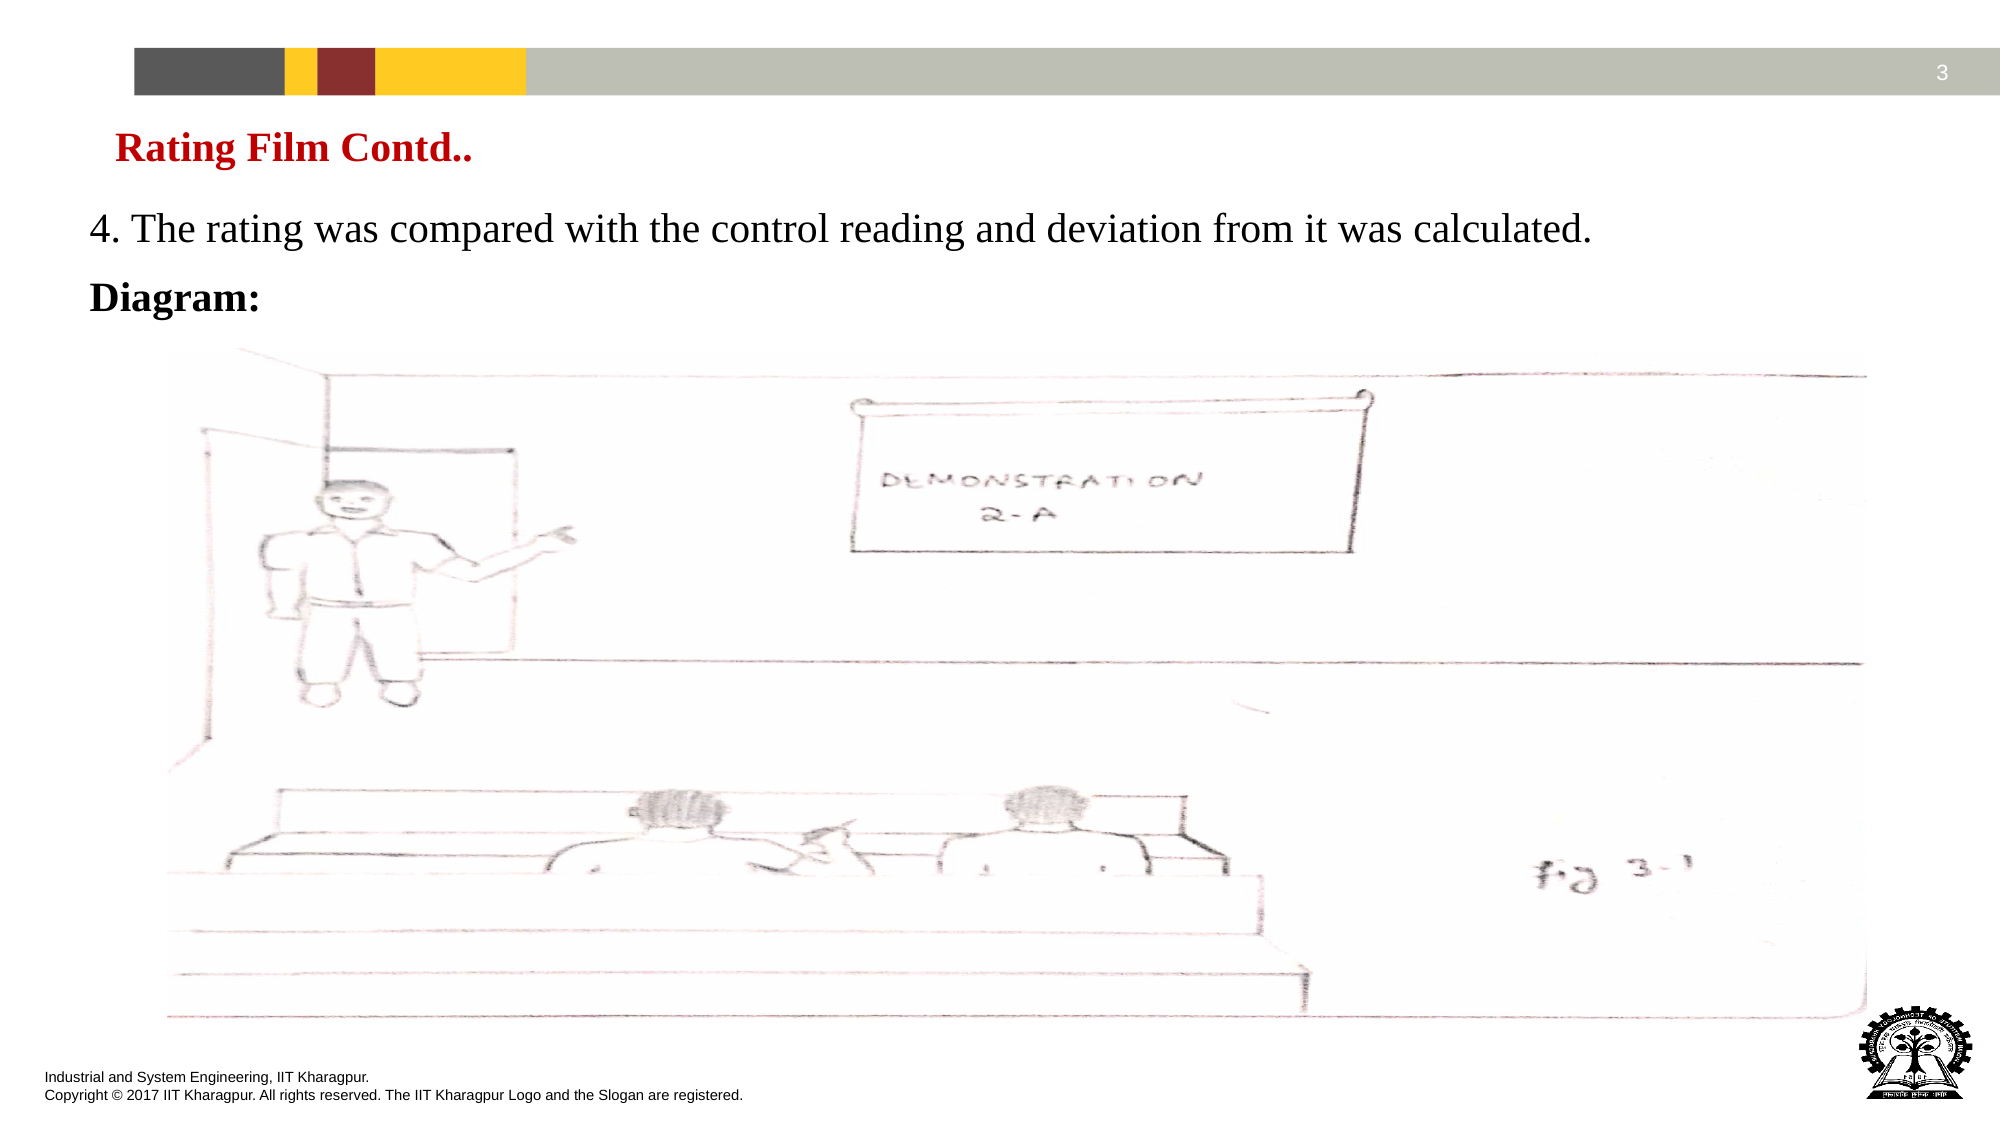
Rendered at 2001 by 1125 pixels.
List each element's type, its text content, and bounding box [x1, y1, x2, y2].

picture [166, 348, 1973, 1115]
list 4. The rating was compared with the control reading and deviation from it was calculated. Diagram: [72, 192, 1965, 407]
title Rating Film Contd.. [98, 111, 1984, 194]
